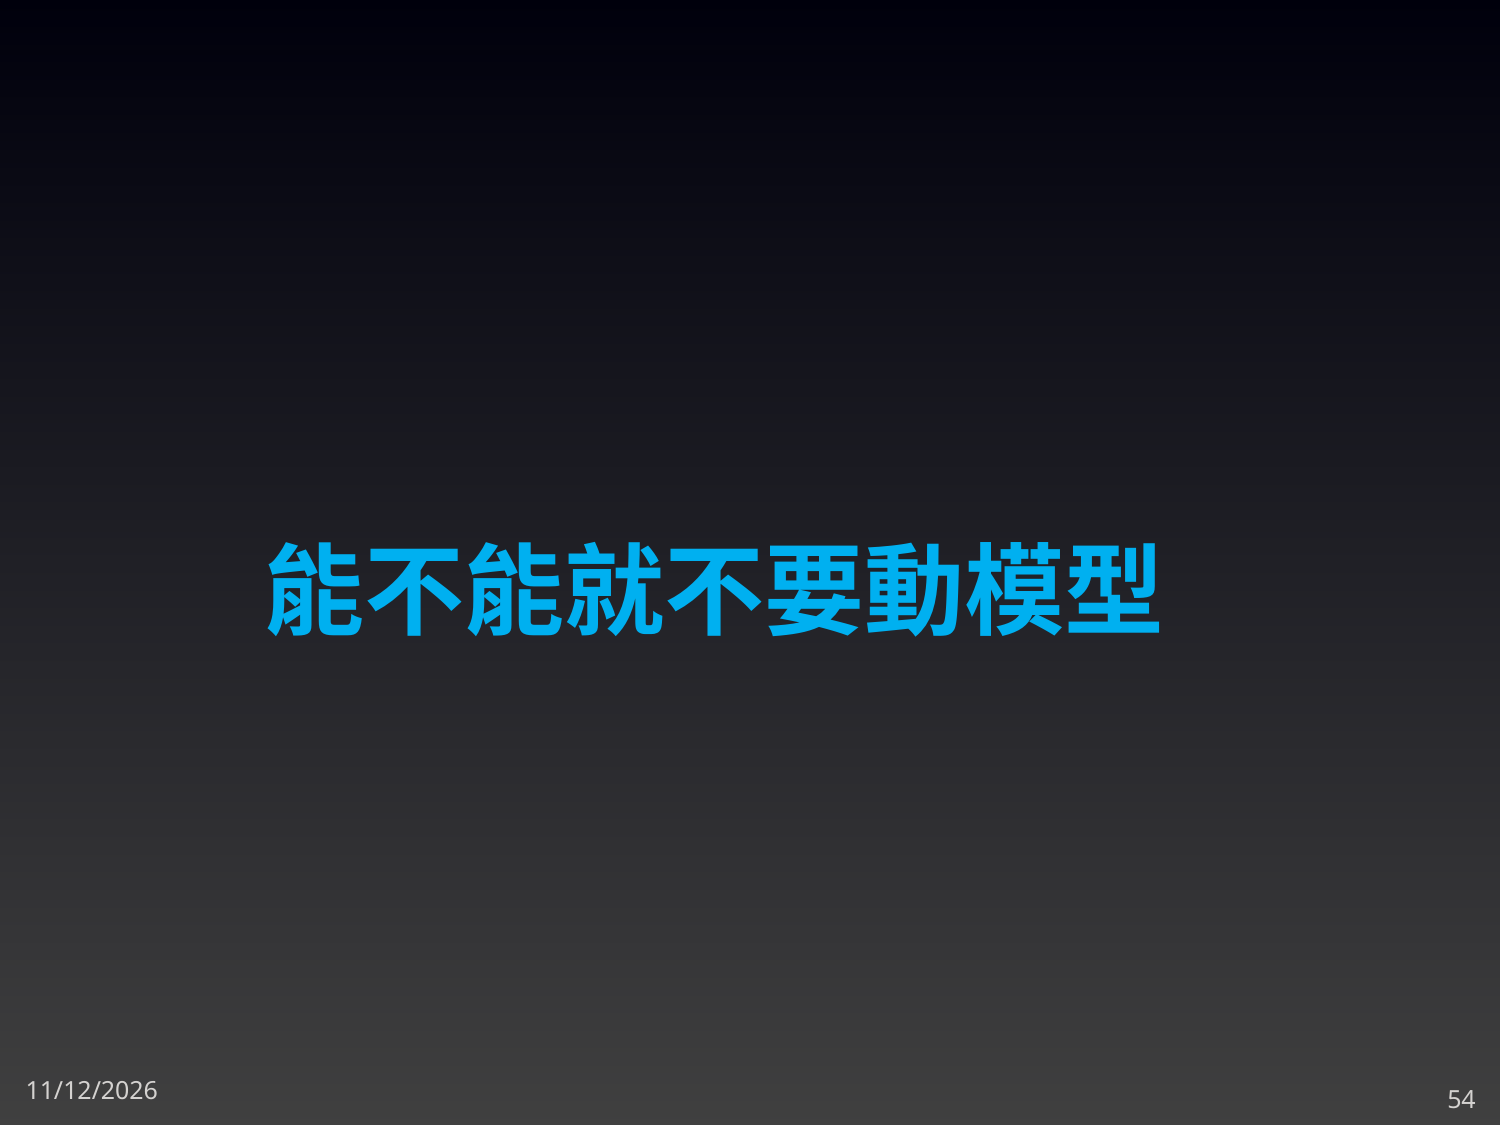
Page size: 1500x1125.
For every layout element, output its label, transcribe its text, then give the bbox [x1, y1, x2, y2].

slide_number 54 [1340, 1075, 1491, 1117]
list 能不能就不要動模型 [249, 500, 1275, 663]
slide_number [10, 1075, 411, 1117]
